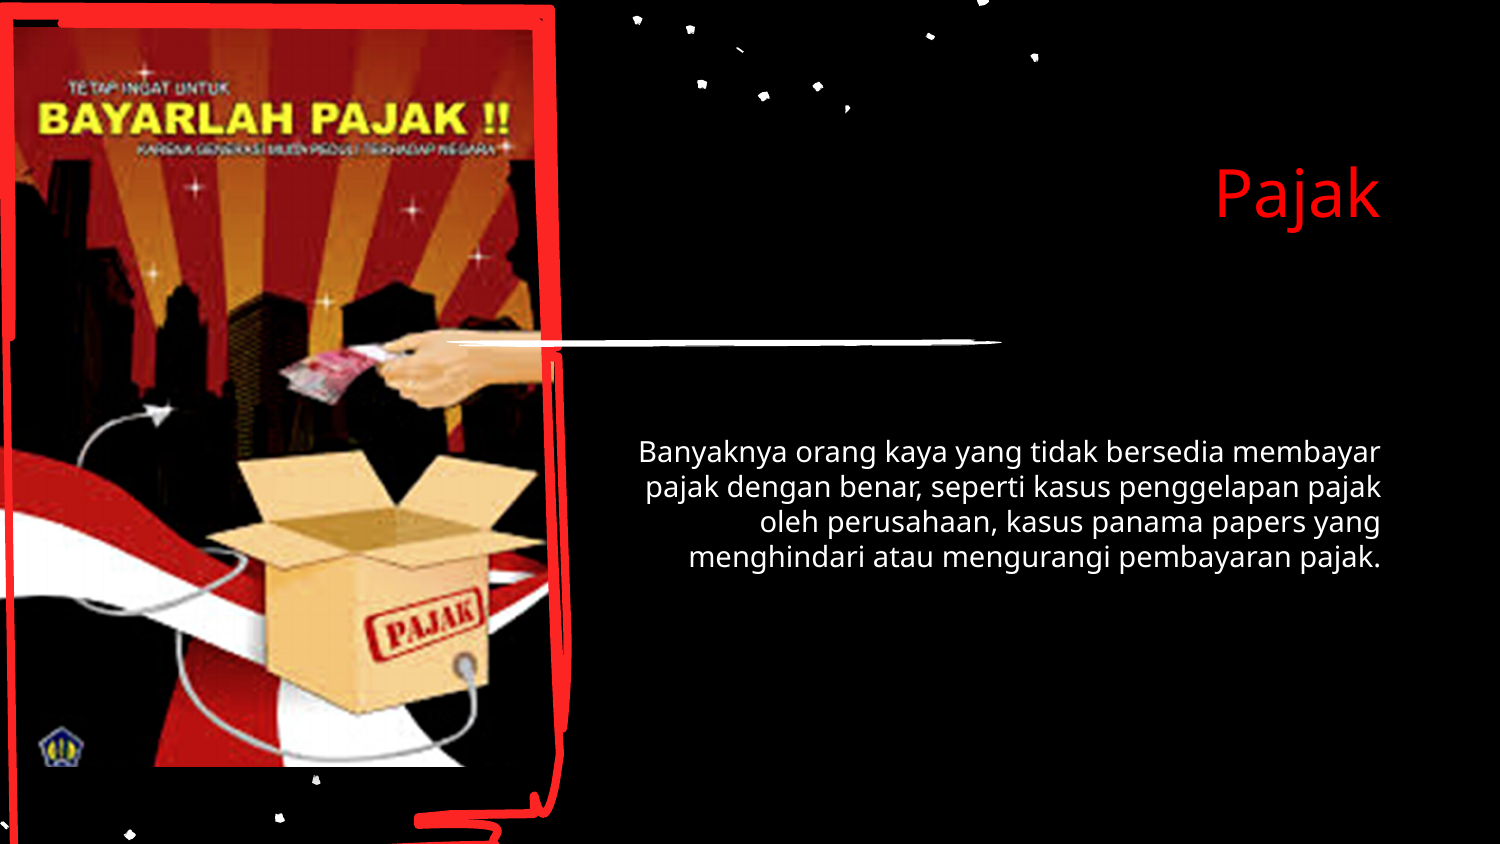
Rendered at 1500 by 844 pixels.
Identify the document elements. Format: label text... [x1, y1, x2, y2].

text_box [558, 180, 562, 340]
text_box [8, 774, 19, 844]
subtitle Banyaknya orang kaya yang tidak bersedia membayar pajak dengan benar, seperti kasus penggelapan pajak oleh perusahaan, kasus panama papers yang menghindari atau mengurangi pembayaran pajak. [606, 396, 1382, 610]
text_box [631, 0, 1039, 114]
text_box [387, 347, 572, 844]
picture [0, 27, 554, 767]
title Pajak [558, 135, 1382, 287]
text_box [0, 2, 556, 28]
text_box [558, 339, 1003, 347]
